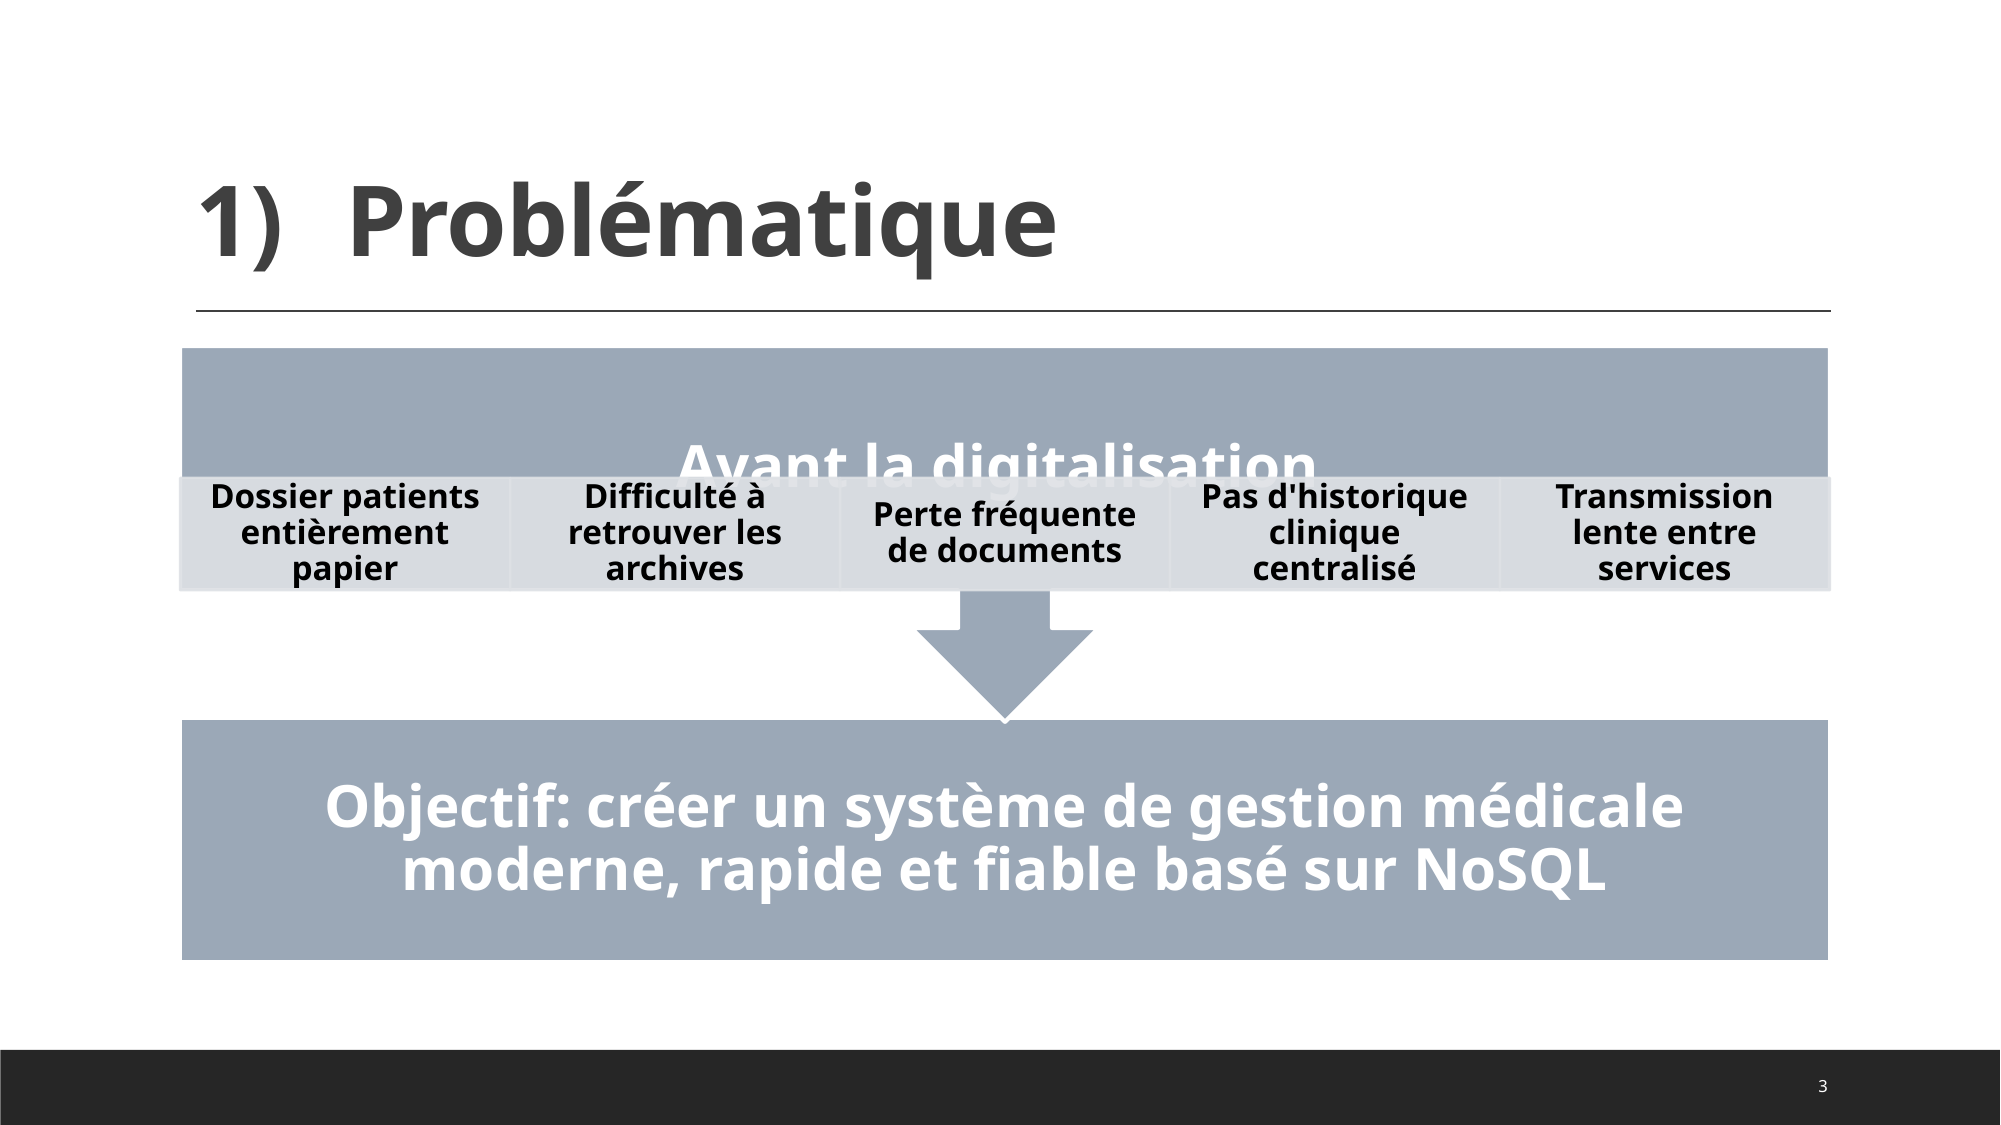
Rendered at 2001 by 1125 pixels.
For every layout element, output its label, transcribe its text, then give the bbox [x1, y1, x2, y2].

slide_number 3 [1803, 1057, 1932, 1118]
title Problématique [180, 47, 1830, 285]
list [179, 345, 1831, 964]
